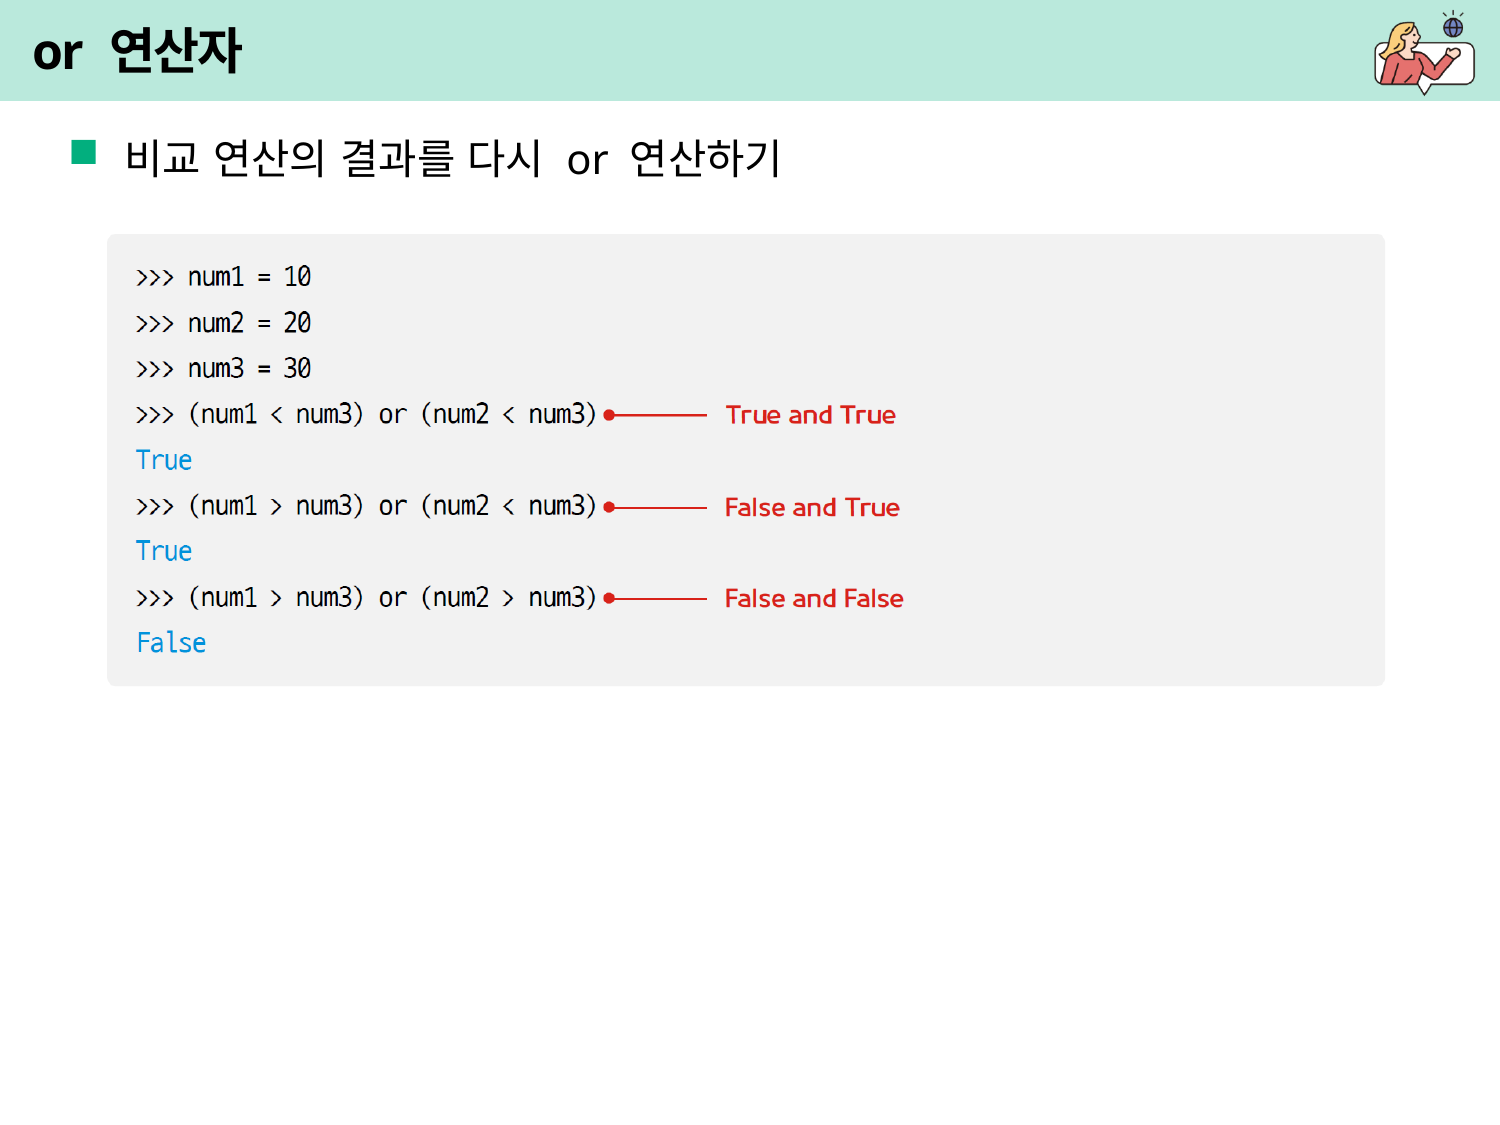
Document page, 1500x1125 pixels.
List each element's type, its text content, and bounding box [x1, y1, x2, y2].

picture [1359, 0, 1500, 97]
title or 연산자 [17, 10, 1295, 89]
picture [107, 231, 1393, 689]
list 비교 연산의 결과를 다시 or 연산하기 [53, 125, 1425, 1005]
